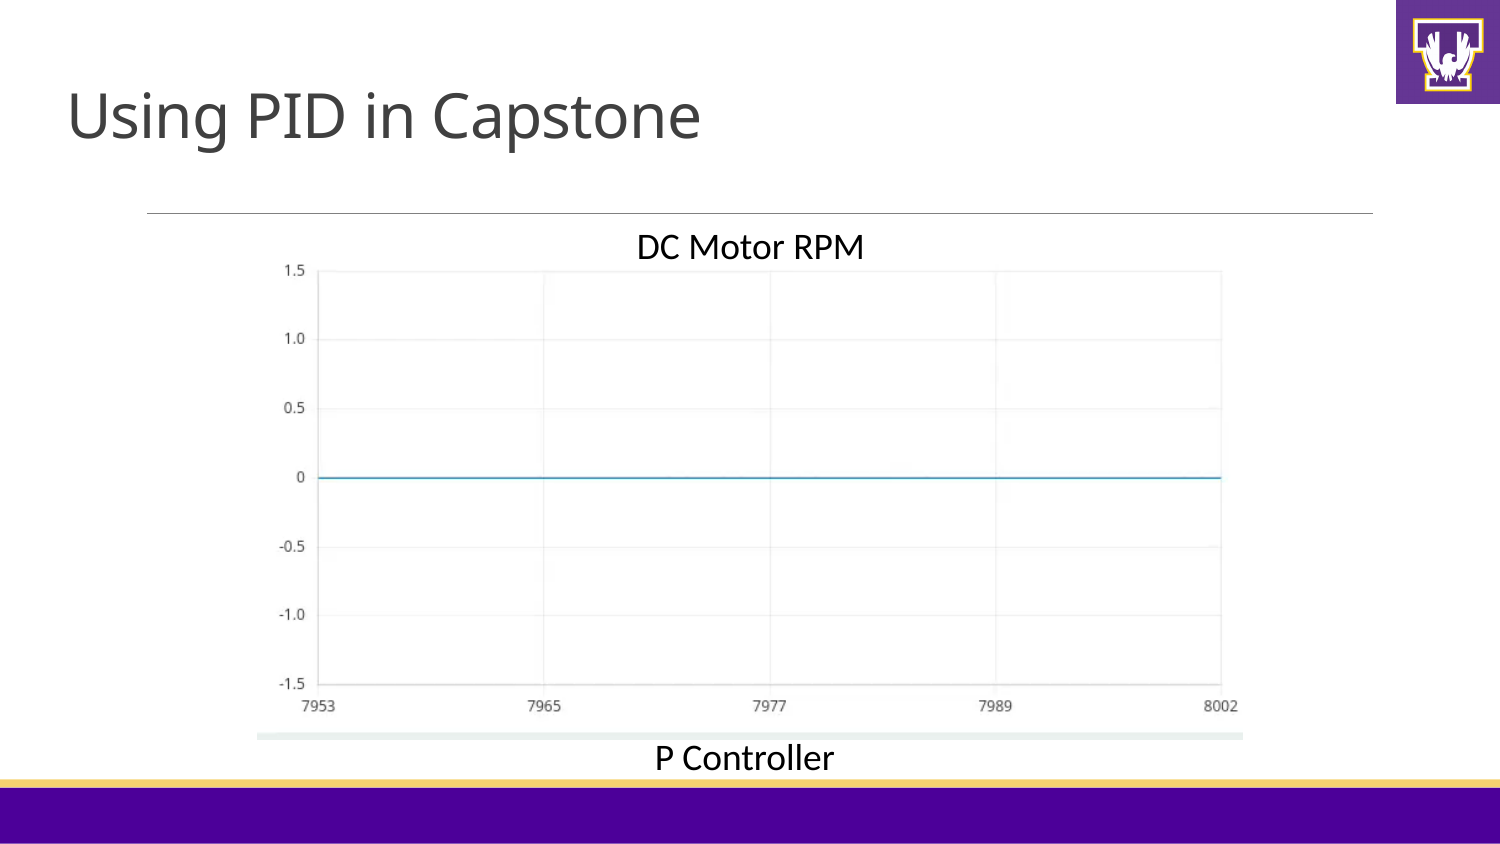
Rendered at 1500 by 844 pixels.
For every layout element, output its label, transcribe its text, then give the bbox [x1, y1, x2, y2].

title Using PID in Capstone [51, 72, 1449, 167]
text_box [256, 244, 1244, 741]
text_box P Controller [639, 750, 860, 785]
text_box DC Motor RPM [622, 214, 912, 241]
picture [1395, 0, 1500, 105]
